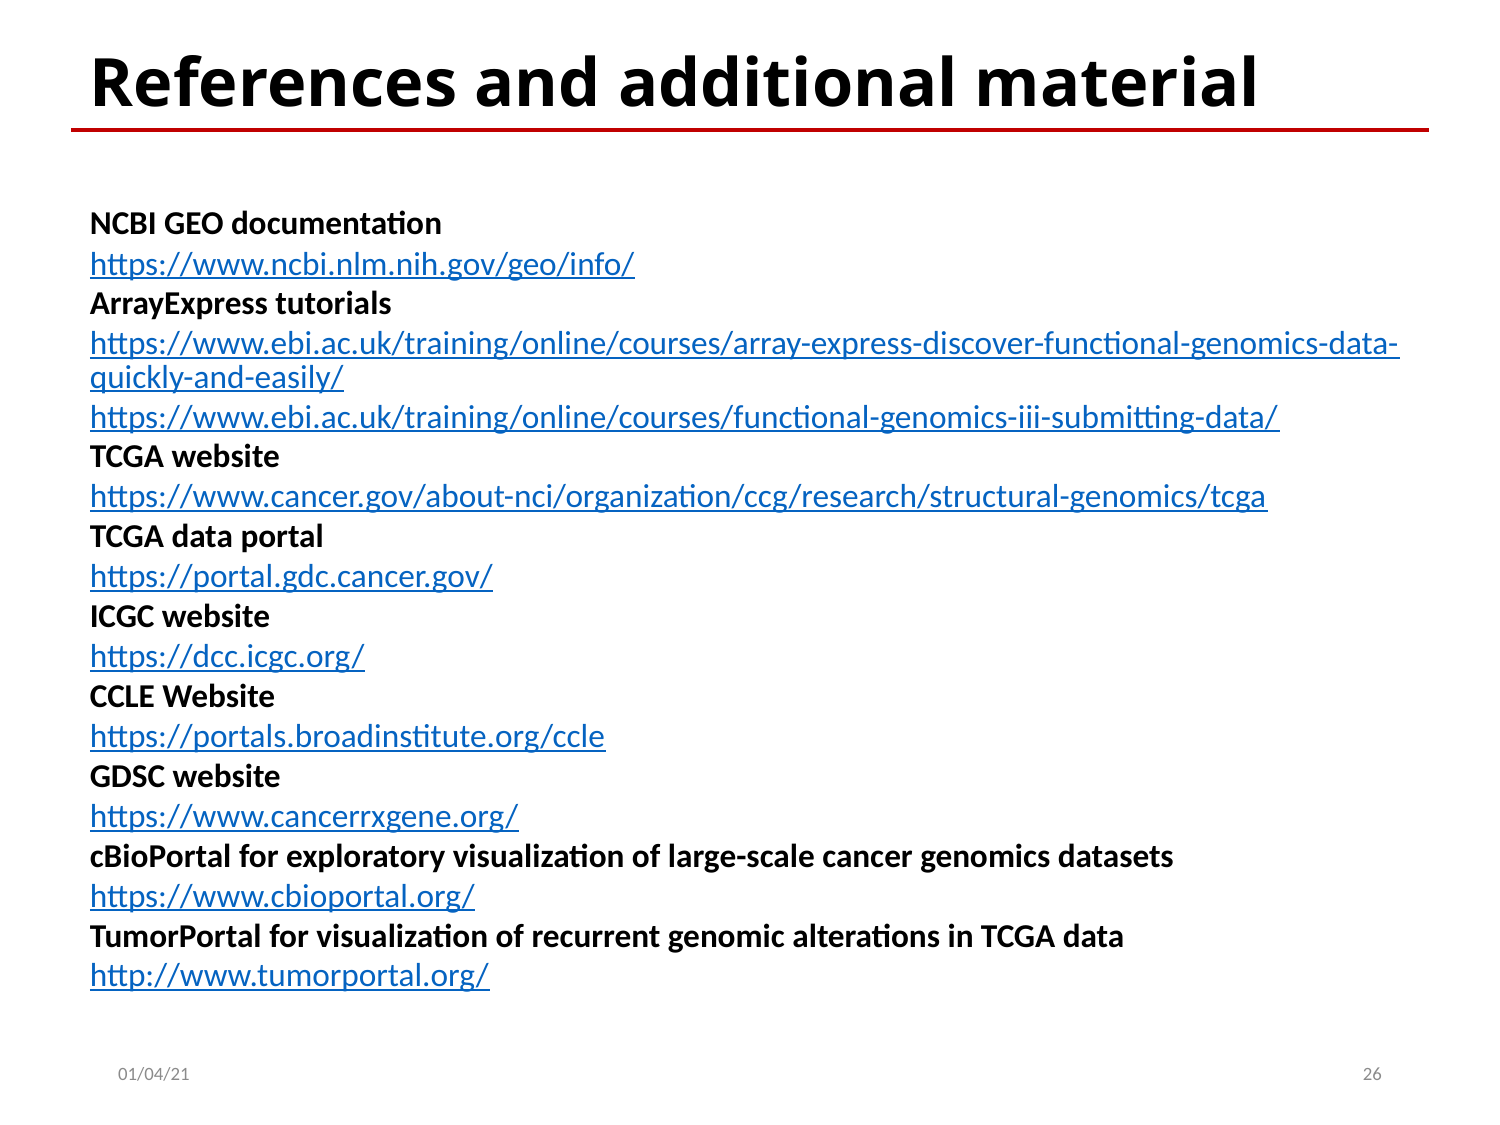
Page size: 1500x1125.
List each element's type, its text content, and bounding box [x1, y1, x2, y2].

slide_number 26 [1059, 1042, 1397, 1103]
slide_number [103, 1042, 441, 1103]
text_box NCBI GEO documentation https://www.ncbi.nlm.nih.gov/geo/info/ ArrayExpress tutorials https://www.ebi.ac.uk/training/online/courses/array-express-discover-functional-genomics-data-quickly-and-easily/ https://www.ebi.ac.uk/training/online/courses/functional-genomics-iii-submitting-data/ TCGA website https://www.cancer.gov/about-nci/organization/ccg/research/structural-genomics/tcga TCGA data portal https://portal.gdc.cancer.gov/ ICGC website https://dcc.icgc.org/ CCLE Website https://portals.broadinstitute.org/ccle GDSC website https://www.cancerrxgene.org/ cBioPortal for exploratory visualization of large-scale cancer genomics datasets https://www.cbioportal.org/ TumorPortal for visualization of recurrent genomic alterations in TCGA data http://www.tumorportal.org/ [74, 194, 1425, 968]
text_box References and additional material [74, 32, 1425, 126]
